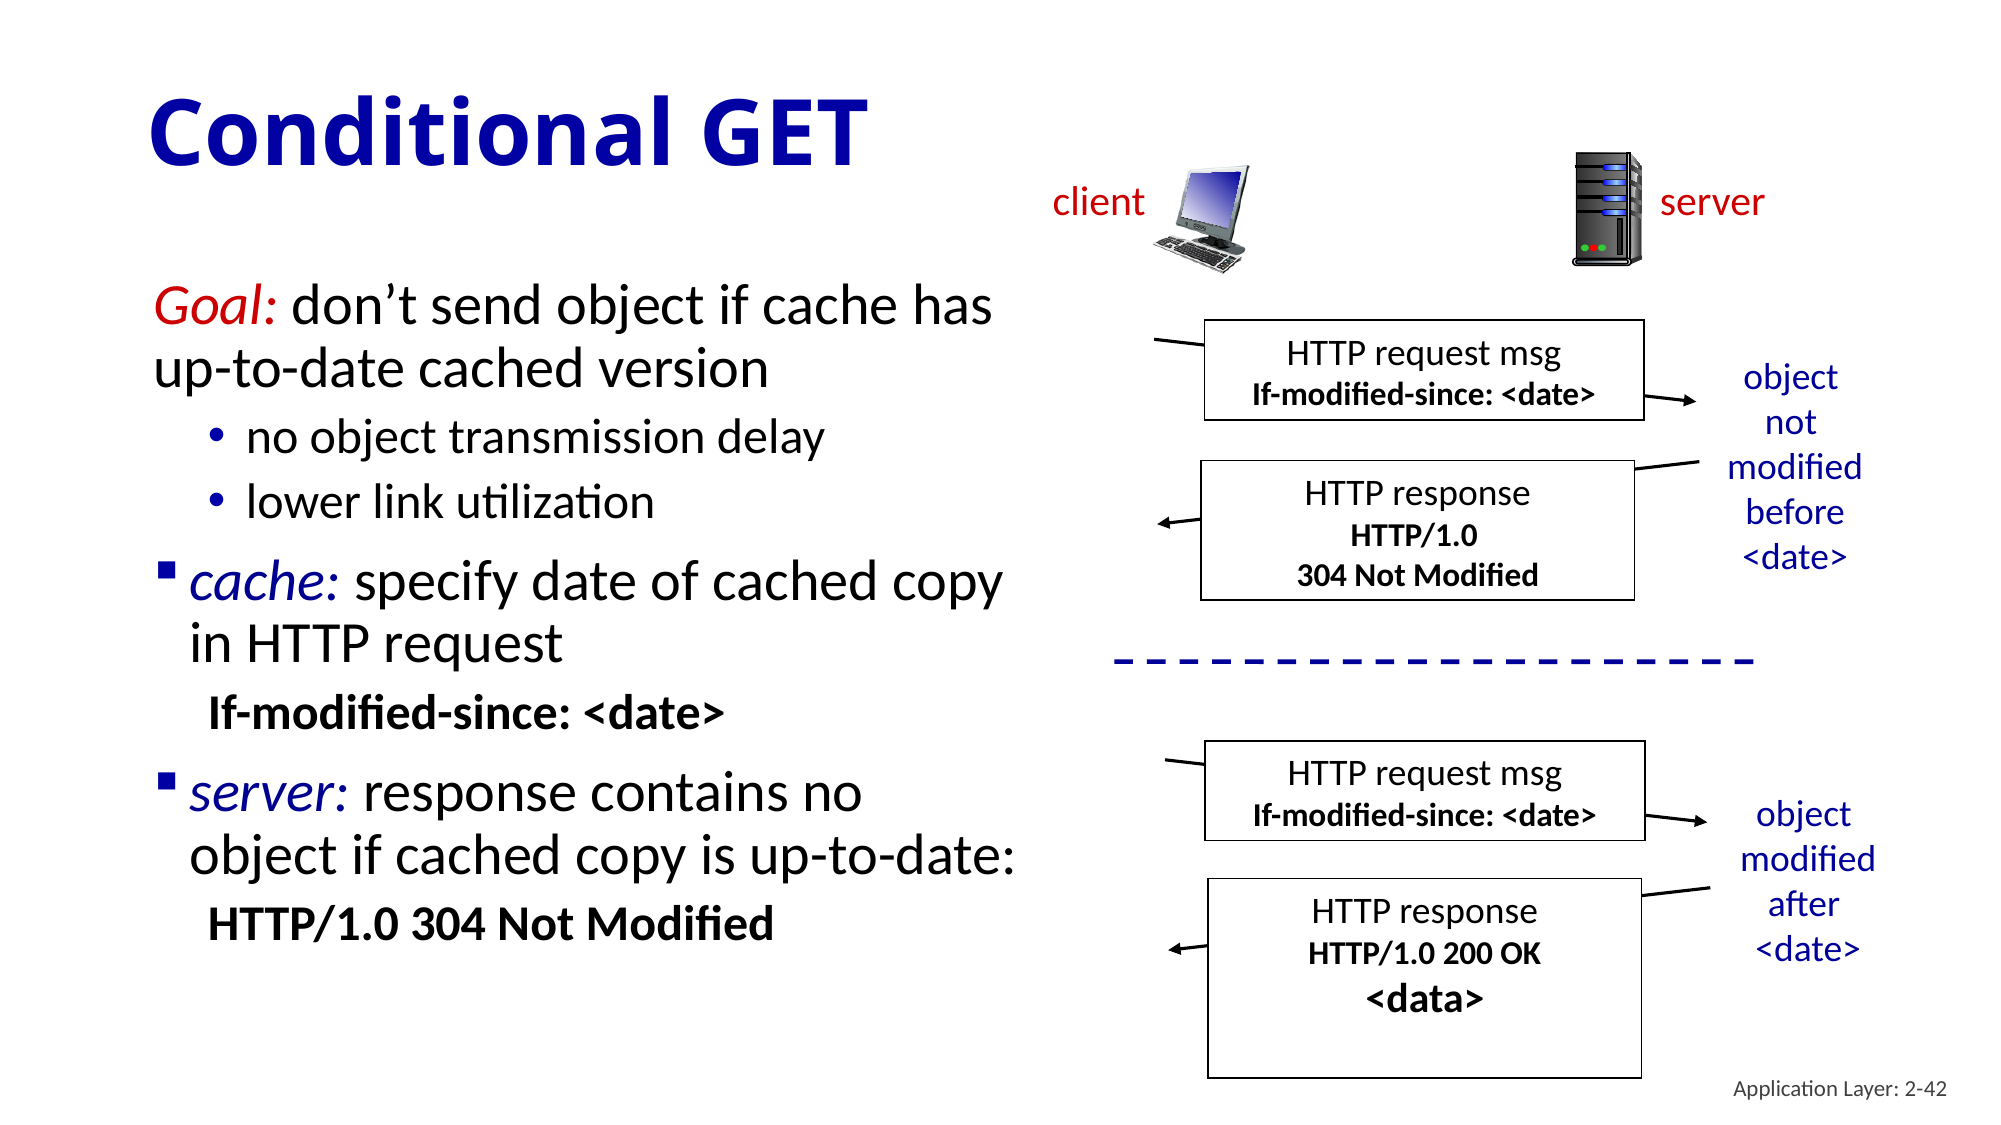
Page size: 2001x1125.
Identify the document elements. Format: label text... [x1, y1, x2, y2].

text_box [1157, 516, 1200, 529]
text_box object modified after <date> [1725, 781, 1892, 976]
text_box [1035, 152, 1782, 282]
text_box Goal: don’t send object if cache has up-to-date cached version no object transmission delay lower link utilization cache: specify date of cached copy in HTTP request If-modified-since: <date> server: response contains no object if cached copy is up-to-date: HTTP/1.0 304 Not Modified [117, 266, 1036, 1109]
text_box HTTP response HTTP/1.0 200 OK <data> [1208, 878, 1642, 1079]
text_box [1168, 942, 1208, 955]
text_box [1645, 394, 1697, 407]
text_box HTTP request msg If-modified-since: <date> [1205, 740, 1645, 841]
text_box [1645, 814, 1708, 828]
text_box object not modified before <date> [1712, 344, 1879, 585]
text_box HTTP request msg If-modified-since: <date> [1204, 320, 1645, 420]
title Conditional GET [131, 62, 1856, 209]
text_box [1201, 460, 1635, 603]
slide_number Application Layer: 2-42 [1512, 1056, 1963, 1117]
